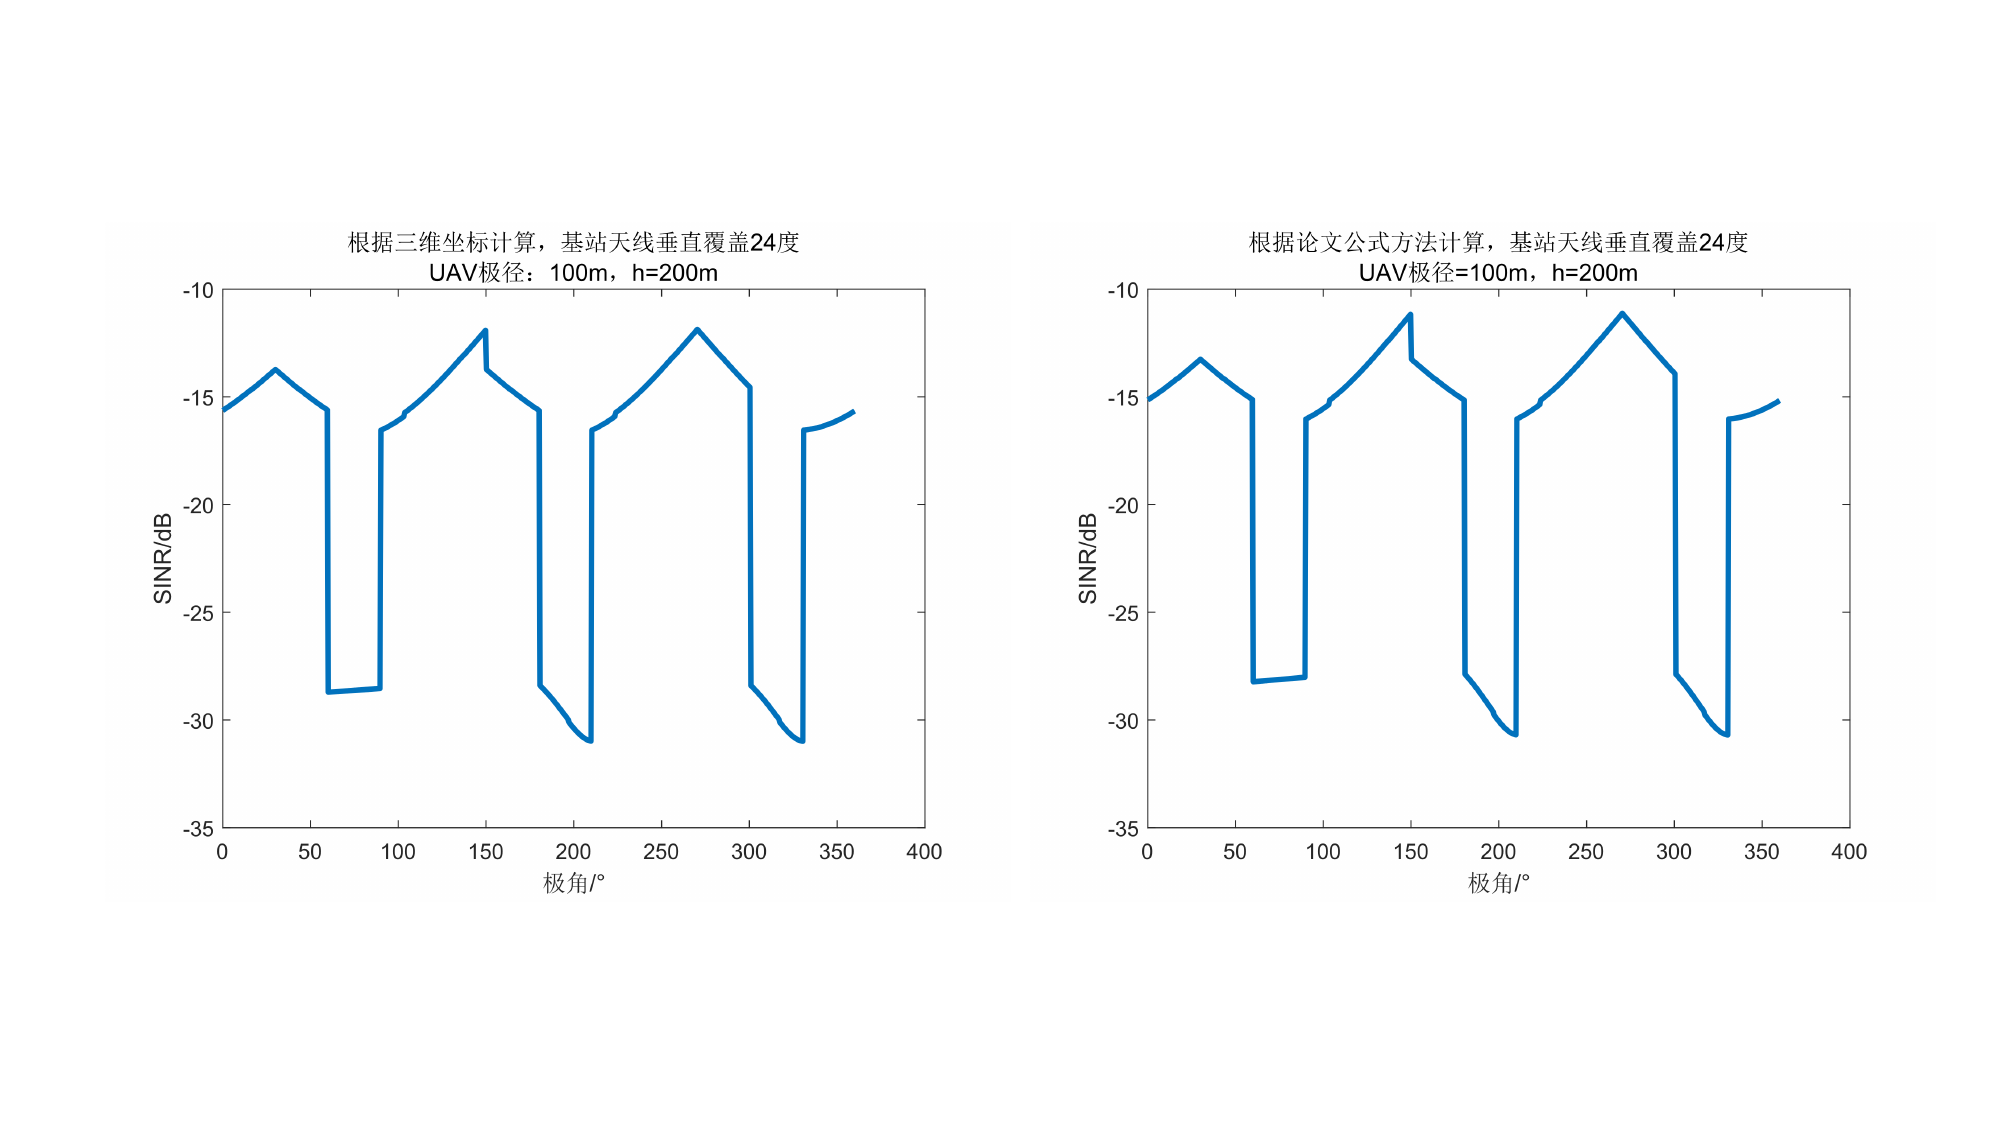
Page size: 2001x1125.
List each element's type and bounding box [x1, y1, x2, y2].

picture [1030, 222, 1936, 902]
picture [105, 222, 1011, 902]
